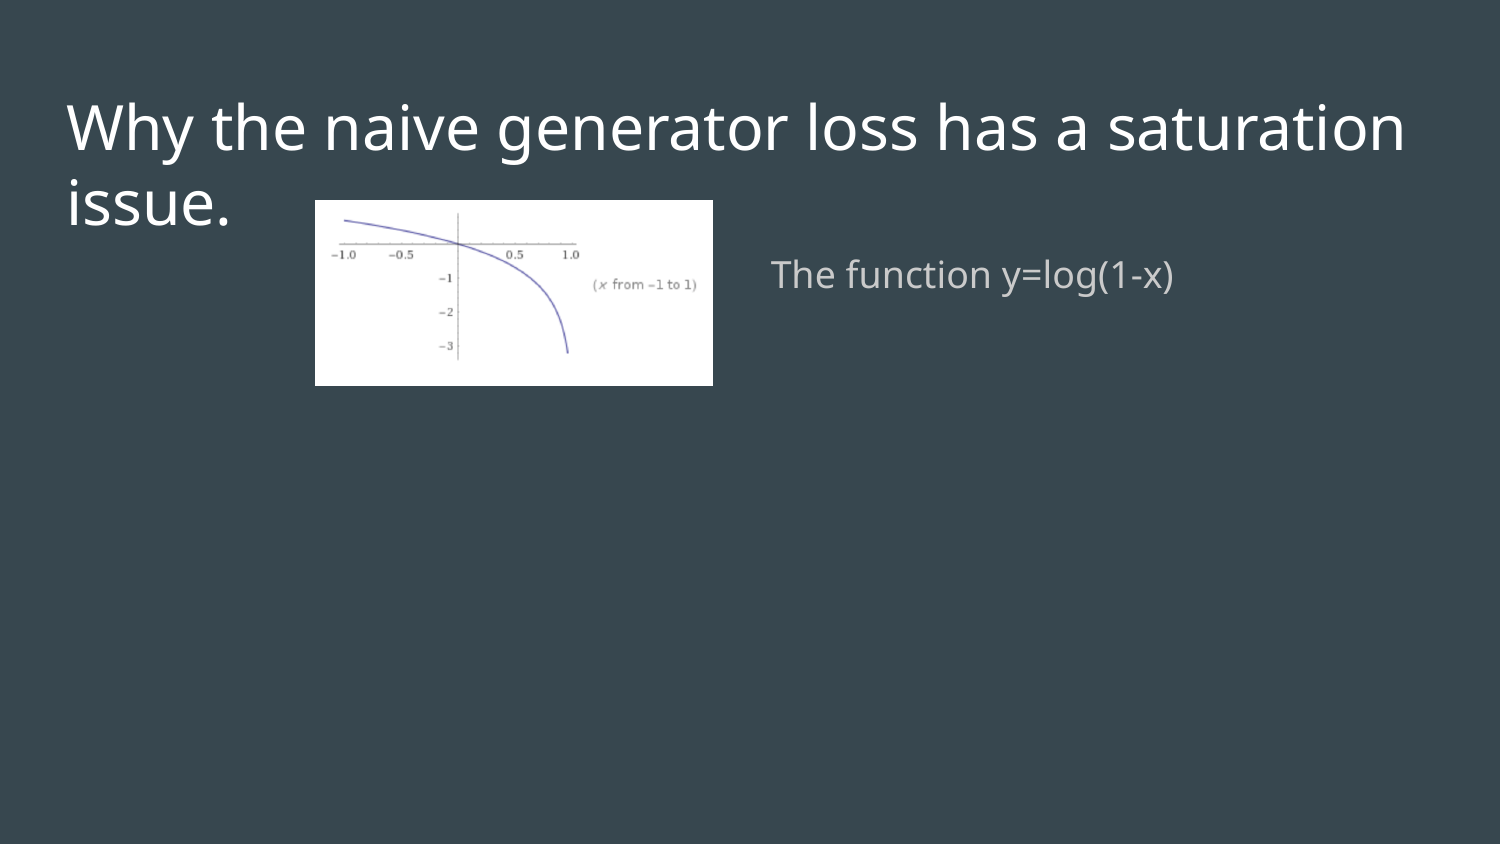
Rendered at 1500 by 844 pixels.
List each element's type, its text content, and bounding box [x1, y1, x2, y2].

list The function y=log(1-x) [755, 229, 1269, 303]
picture [315, 200, 713, 387]
title Why the naive generator loss has a saturation issue. [51, 72, 1449, 167]
